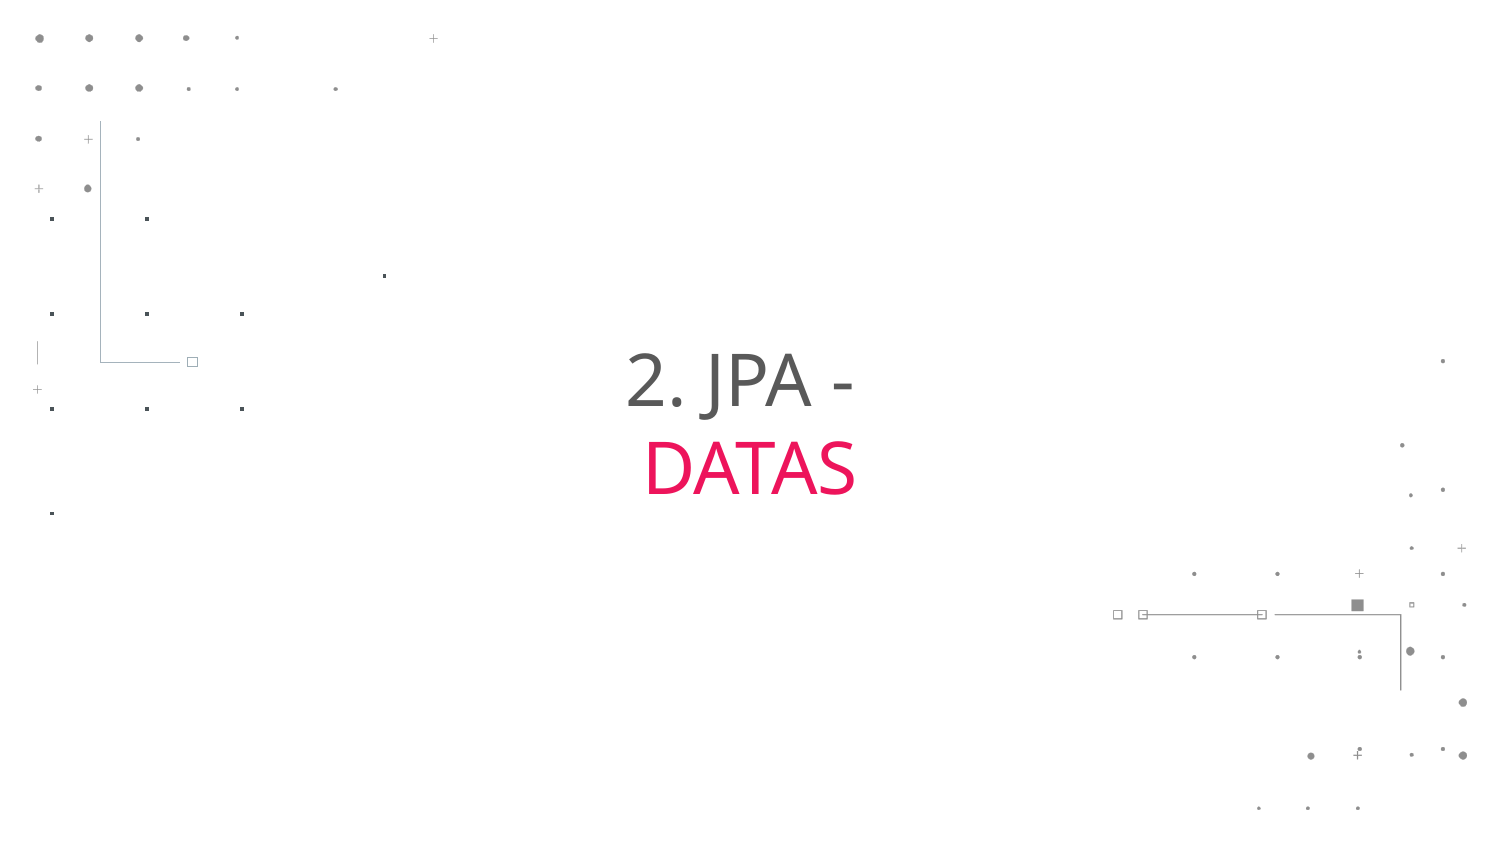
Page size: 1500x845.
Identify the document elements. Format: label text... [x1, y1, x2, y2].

picture [33, 34, 1467, 810]
text_box 2. JPA - DATAS [261, 326, 1239, 517]
